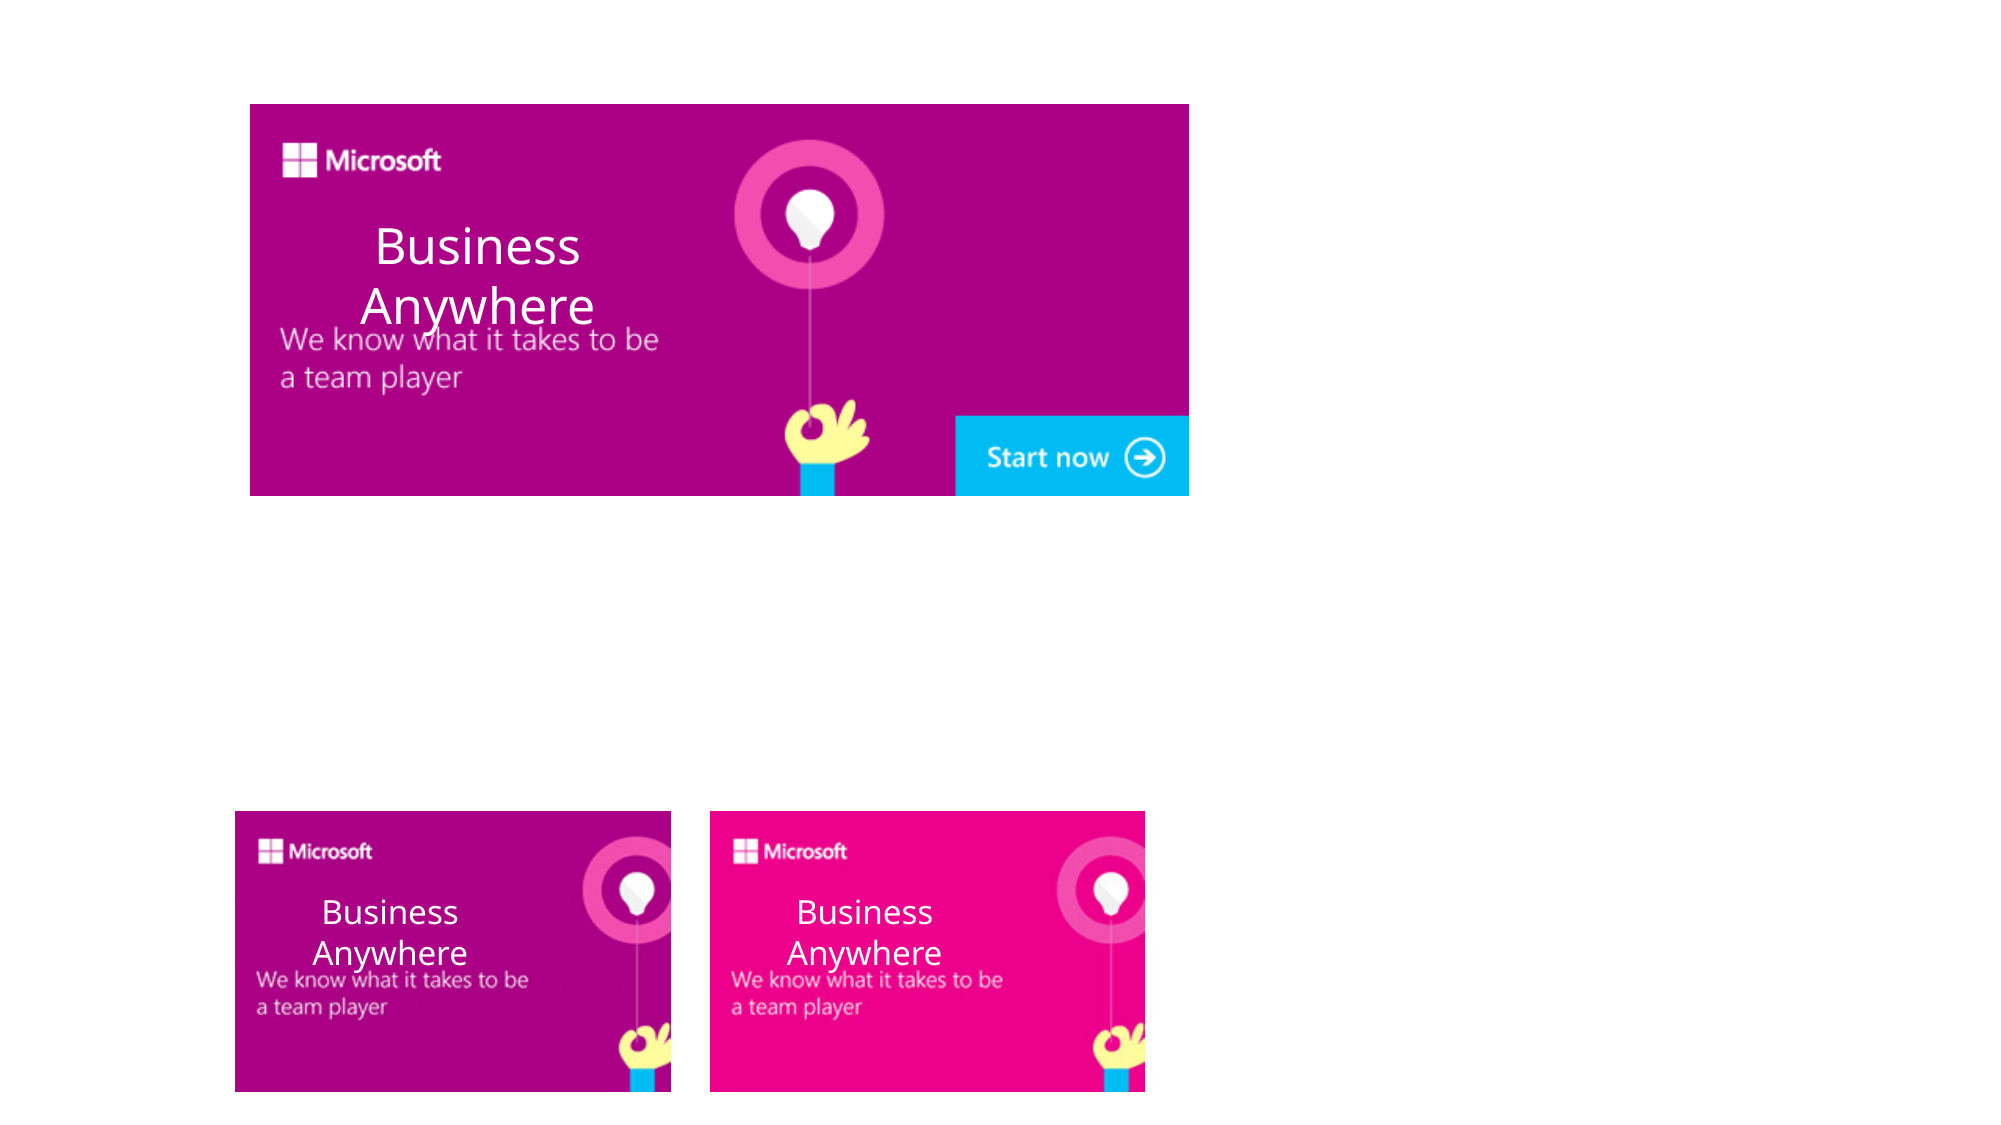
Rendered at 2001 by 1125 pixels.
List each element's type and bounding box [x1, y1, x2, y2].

text_box [235, 811, 671, 1092]
text_box [710, 811, 1145, 1092]
text_box [250, 104, 1189, 496]
